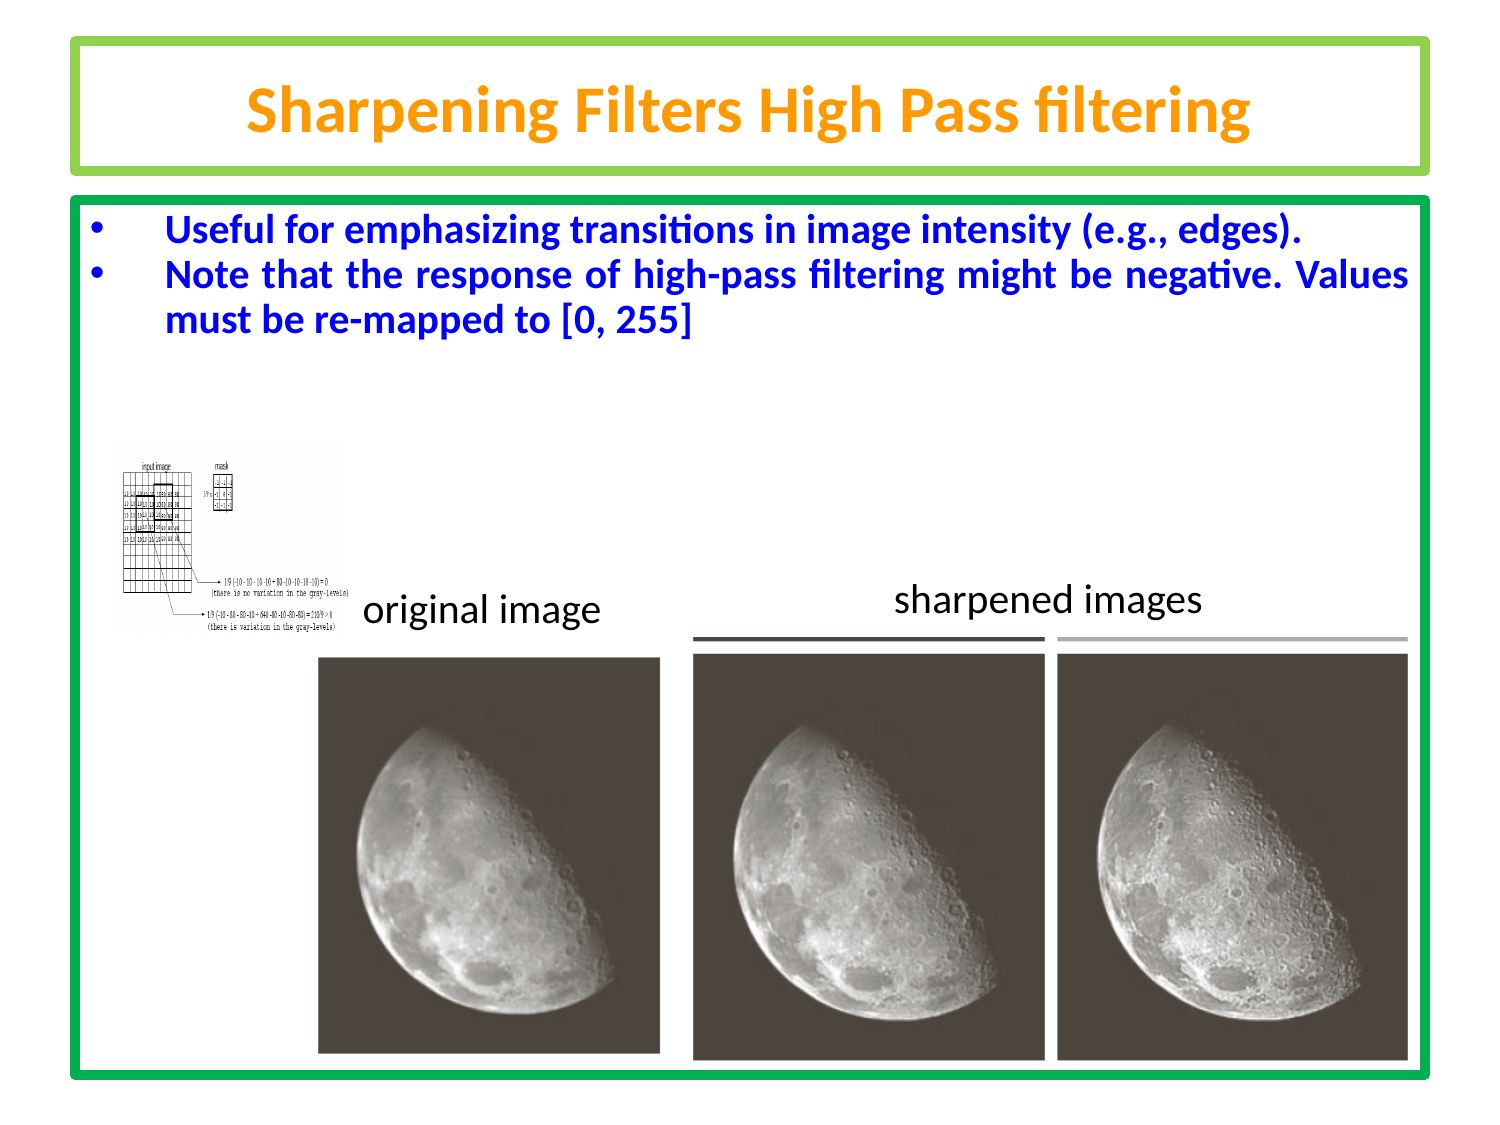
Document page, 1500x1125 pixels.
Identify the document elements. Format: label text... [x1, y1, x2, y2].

text_box original image [353, 574, 617, 640]
picture [296, 649, 676, 1063]
picture [116, 439, 351, 638]
text_box Useful for emphasizing transitions in image intensity (e.g., edges). Note that the response of high-pass filtering might be negative. Values must be re-mapped to [0, 255] [75, 199, 1425, 1075]
text_box sharpened images [879, 564, 1218, 630]
picture [687, 637, 1413, 1063]
text_box Sharpening Filters High Pass filtering [75, 41, 1425, 171]
